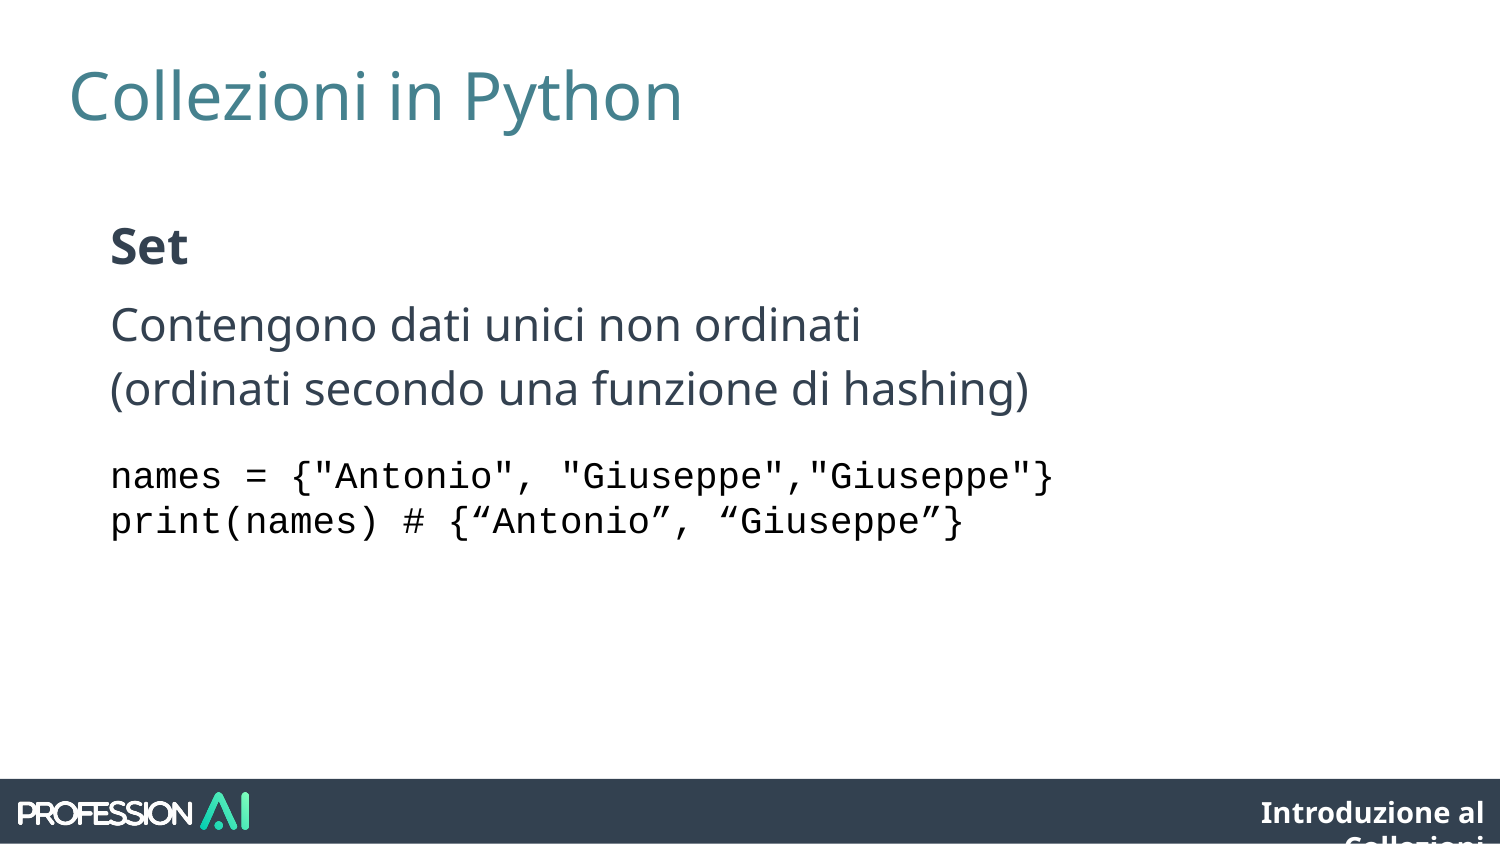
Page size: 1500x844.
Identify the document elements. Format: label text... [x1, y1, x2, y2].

picture [17, 792, 250, 831]
text_box Introduzione al Collezioni [1099, 778, 1500, 844]
text_box Collezioni in Python [53, 38, 920, 149]
text_box [0, 778, 1099, 844]
text_box Set [95, 190, 1262, 272]
text_box Contengono dati unici non ordinati (ordinati secondo una funzione di hashing) [95, 272, 1262, 430]
text_box names = {"Antonio", "Giuseppe","Giuseppe"} print(names) # {“Antonio”, “Giuseppe”} [95, 436, 1311, 557]
